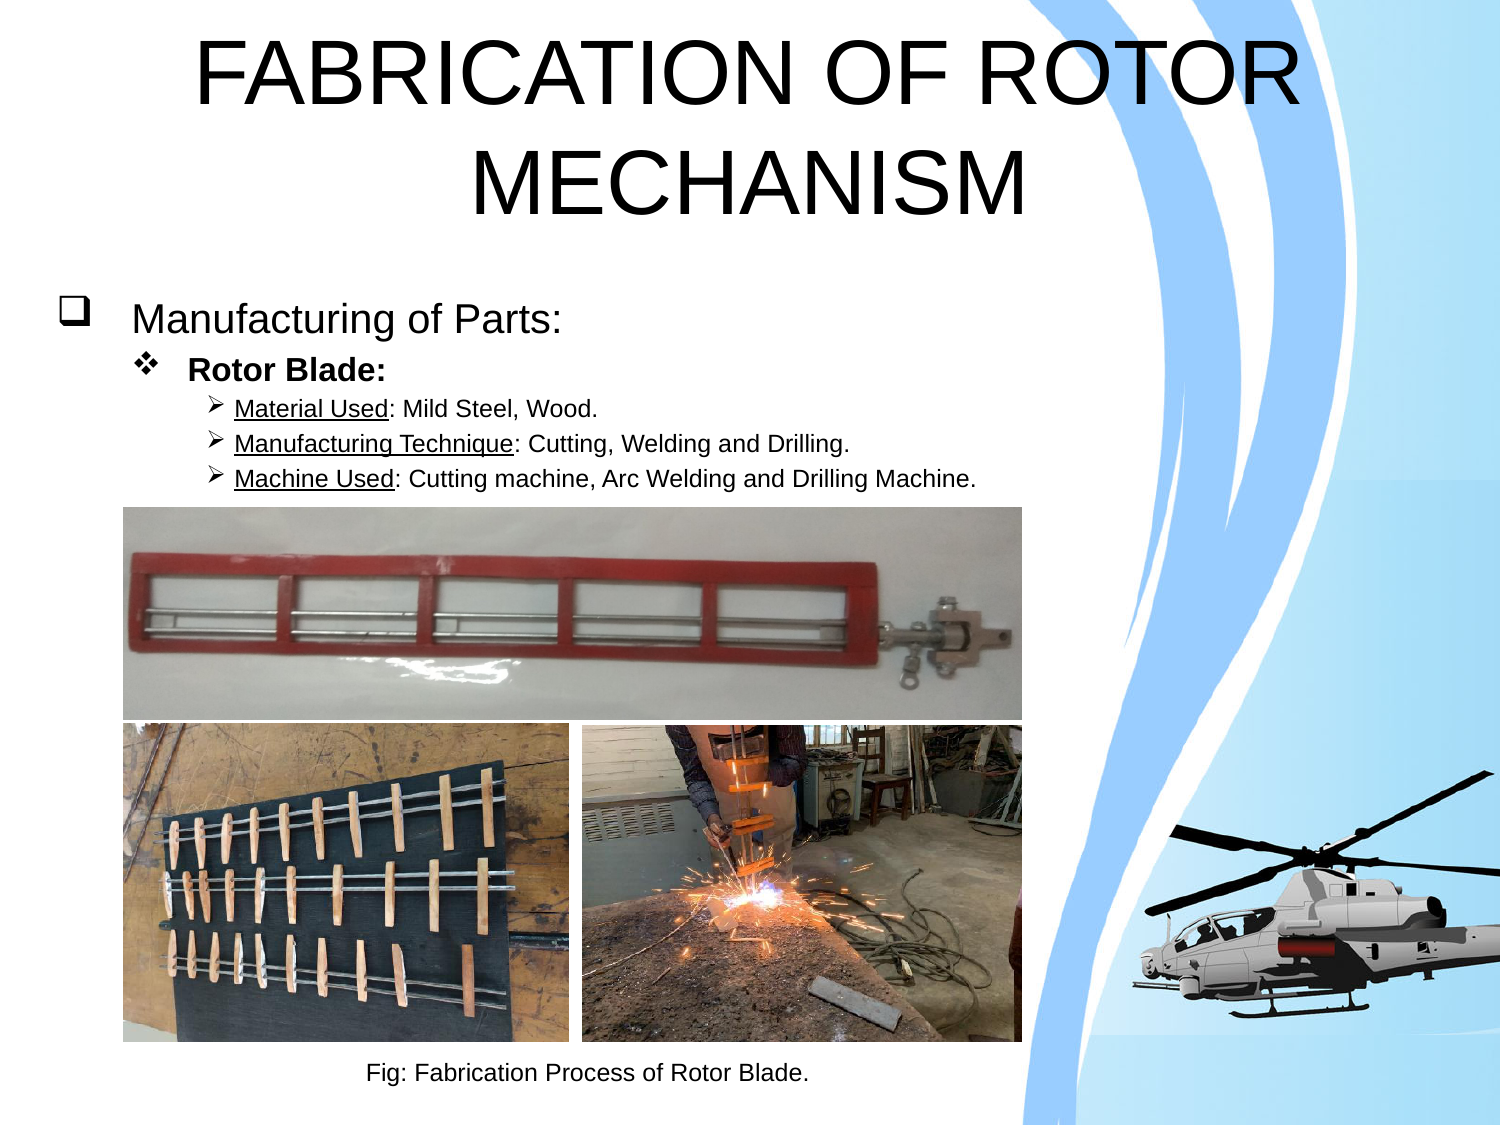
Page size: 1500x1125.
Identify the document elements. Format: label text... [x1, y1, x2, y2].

subtitle Manufacturing of Parts: Rotor Blade: Material Used: Mild Steel, Wood. Manufacturing Technique: Cutting, Welding and Drilling. Machine Used: Cutting machine, Arc Welding and Drilling Machine. [41, 283, 1275, 1083]
text_box FABRICATION OF ROTOR MECHANISM [112, 71, 1388, 284]
text_box Fig: Fabrication Process of Rotor Blade. [351, 1050, 966, 1094]
picture [0, 0, 1500, 1125]
